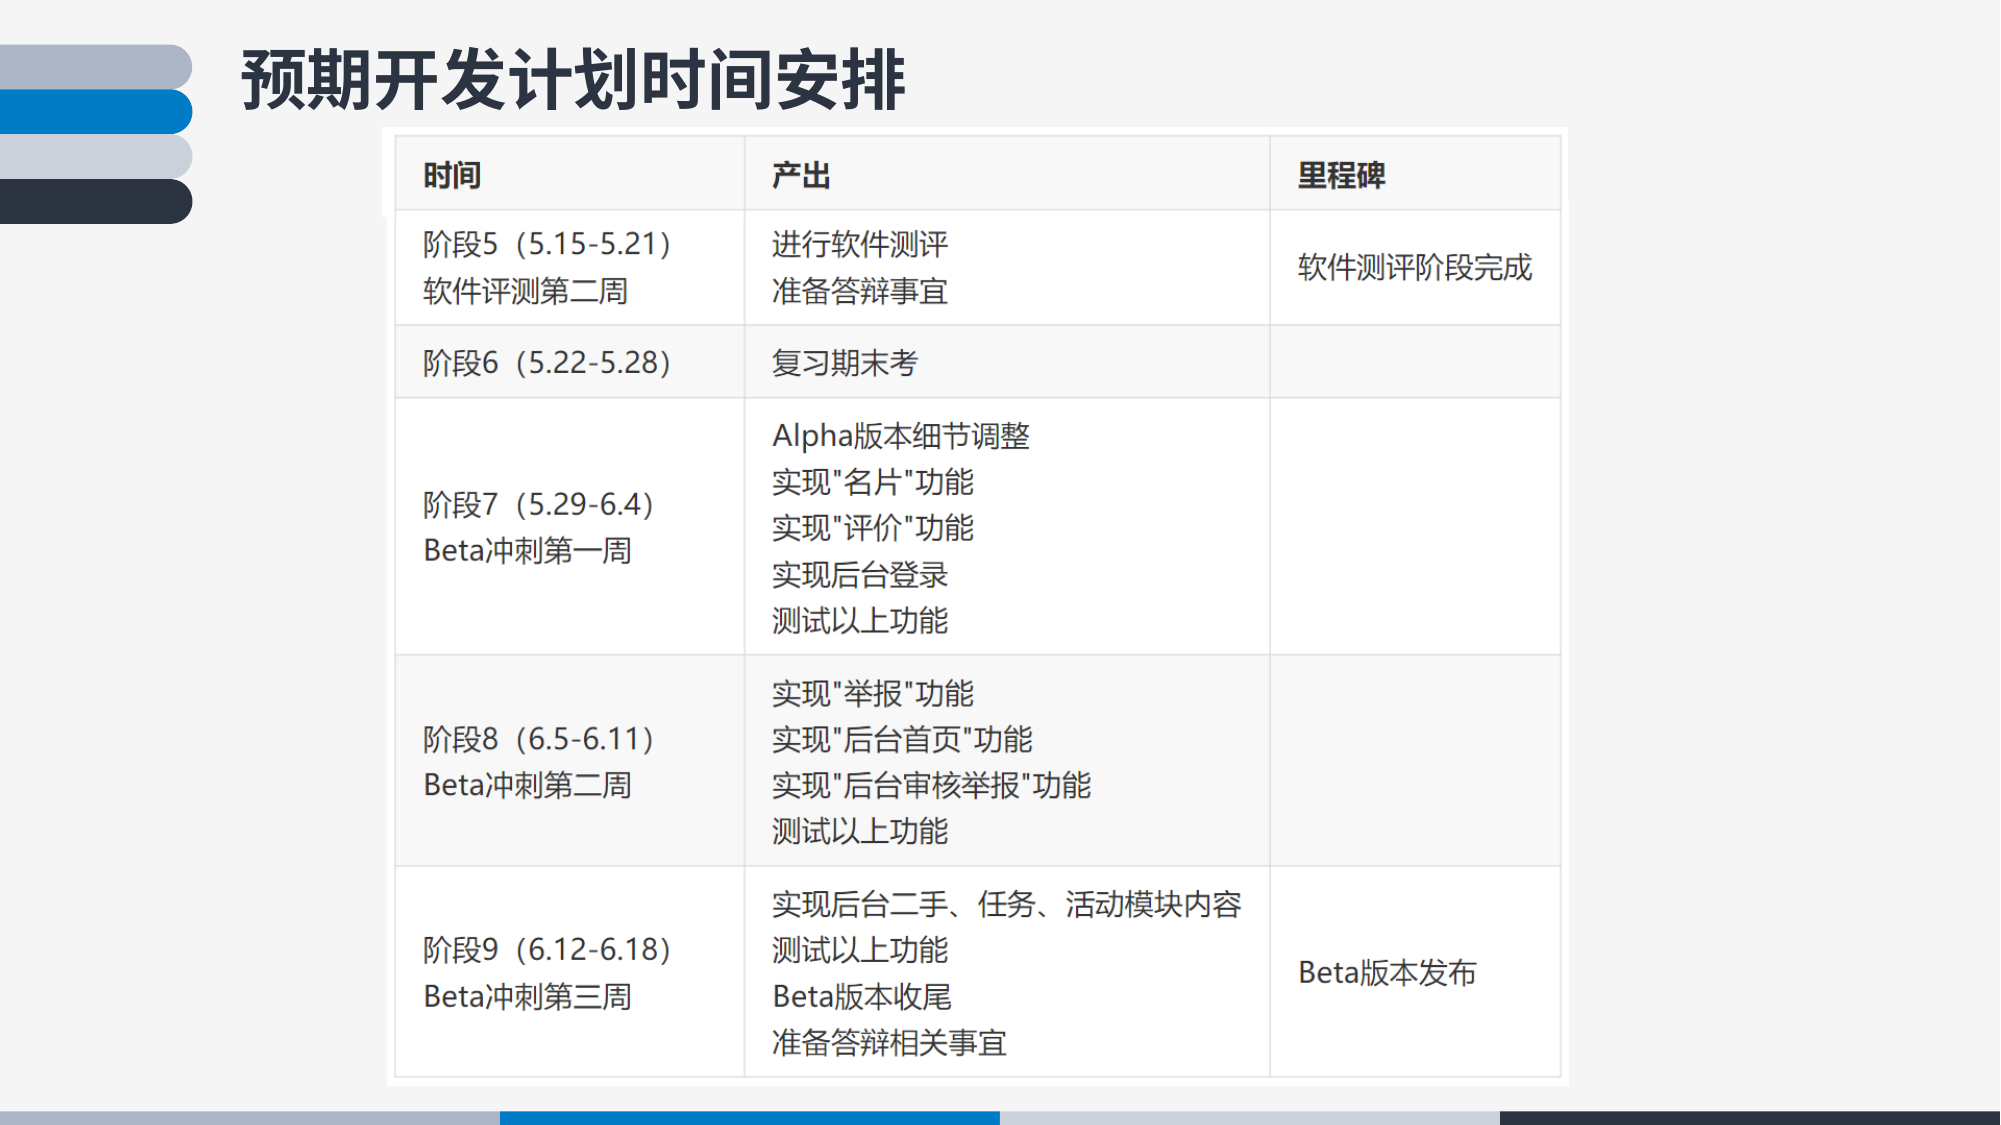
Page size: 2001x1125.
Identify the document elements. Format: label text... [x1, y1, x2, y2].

picture [381, 127, 1569, 1086]
text_box 预期开发计划时间安排 [225, 30, 923, 126]
